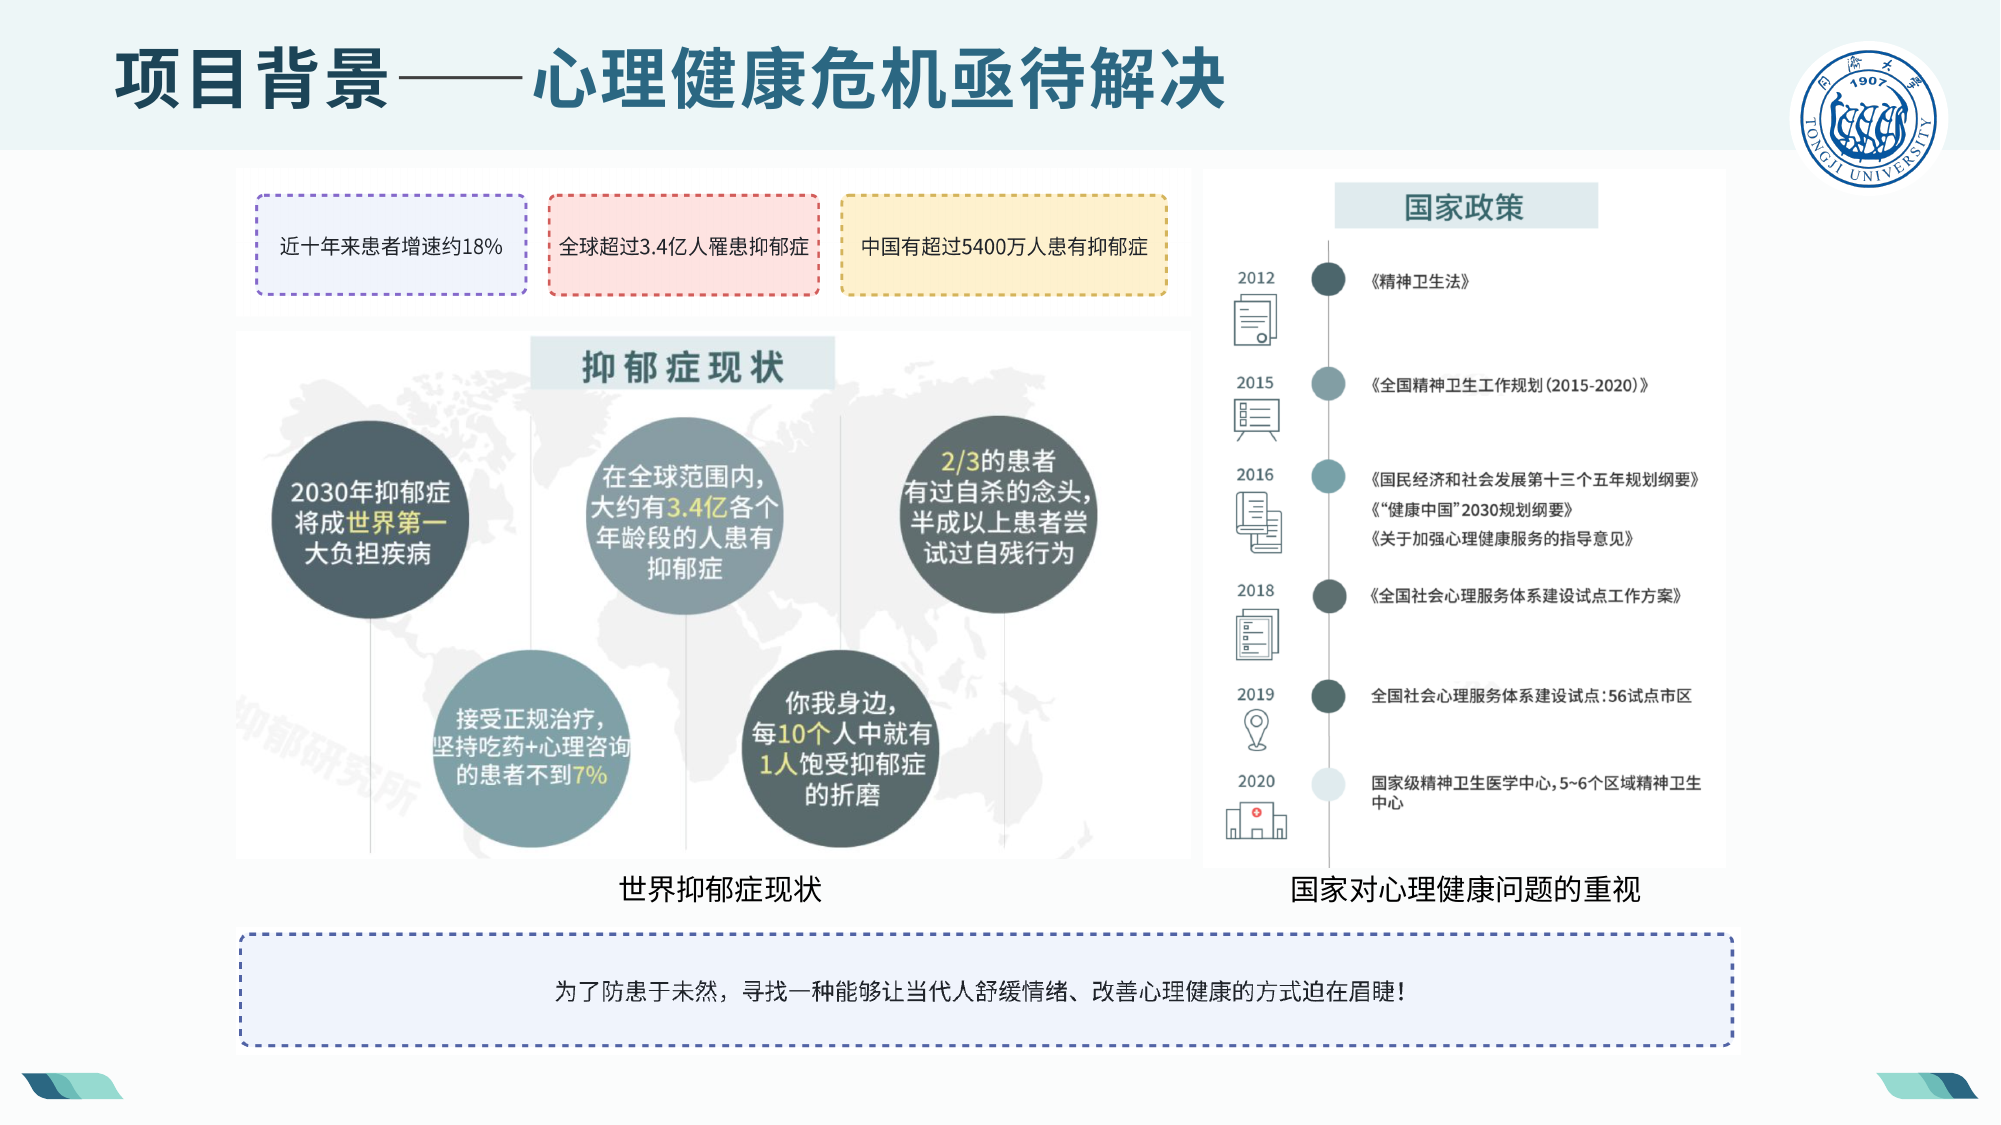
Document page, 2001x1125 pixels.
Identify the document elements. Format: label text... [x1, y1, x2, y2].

text_box 世界抑郁症现状 [473, 863, 968, 917]
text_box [1789, 31, 1949, 207]
picture [1203, 169, 1726, 868]
text_box 国家对心理健康问题的重视 [1219, 868, 1714, 917]
text_box [0, 0, 2000, 151]
picture [236, 927, 1741, 1055]
text_box 项目背景——心理健康危机亟待解决 [99, 25, 1901, 125]
picture [236, 331, 1191, 859]
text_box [21, 1072, 1979, 1100]
picture [236, 168, 1192, 317]
